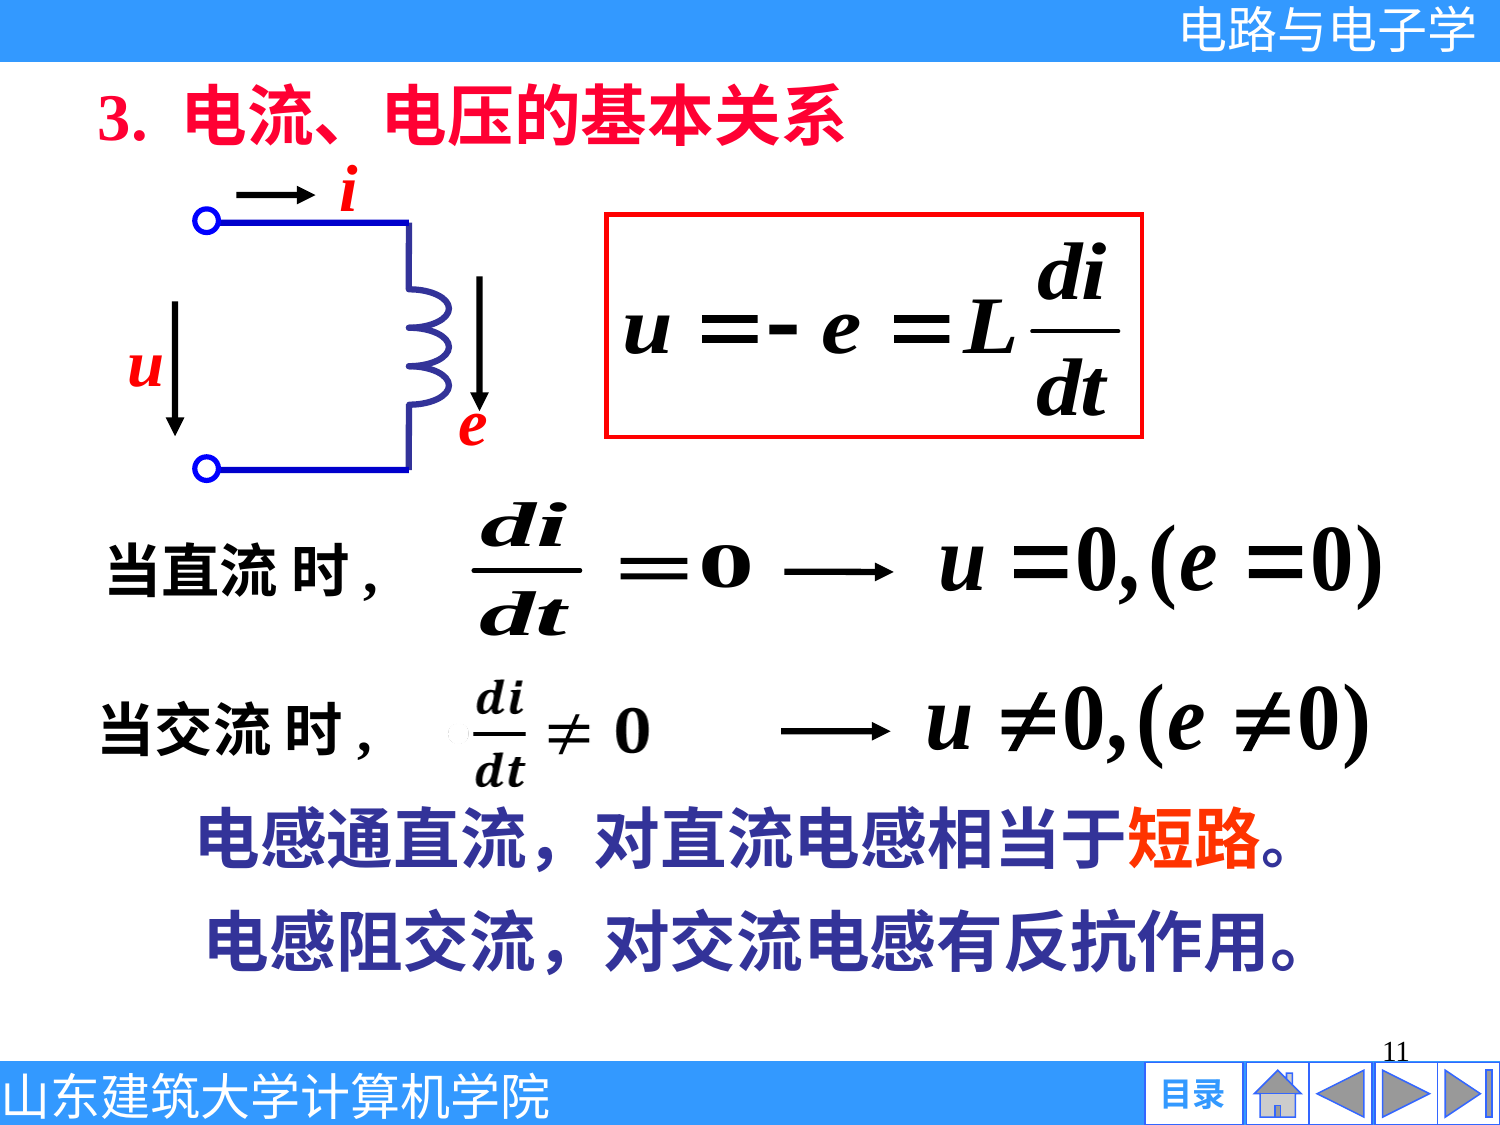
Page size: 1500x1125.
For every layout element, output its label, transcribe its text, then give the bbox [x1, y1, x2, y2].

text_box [112, 136, 504, 481]
text_box 电感通直流，对直流电感相当于短路。 [178, 798, 1388, 884]
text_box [608, 216, 1140, 435]
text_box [93, 481, 1396, 651]
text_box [87, 661, 1384, 796]
text_box 电感阻交流，对交流电感有反抗作用。 [188, 892, 1424, 988]
slide_number 11 [1074, 1024, 1425, 1103]
text_box 3. 电流、电压的基本关系 [82, 66, 863, 161]
